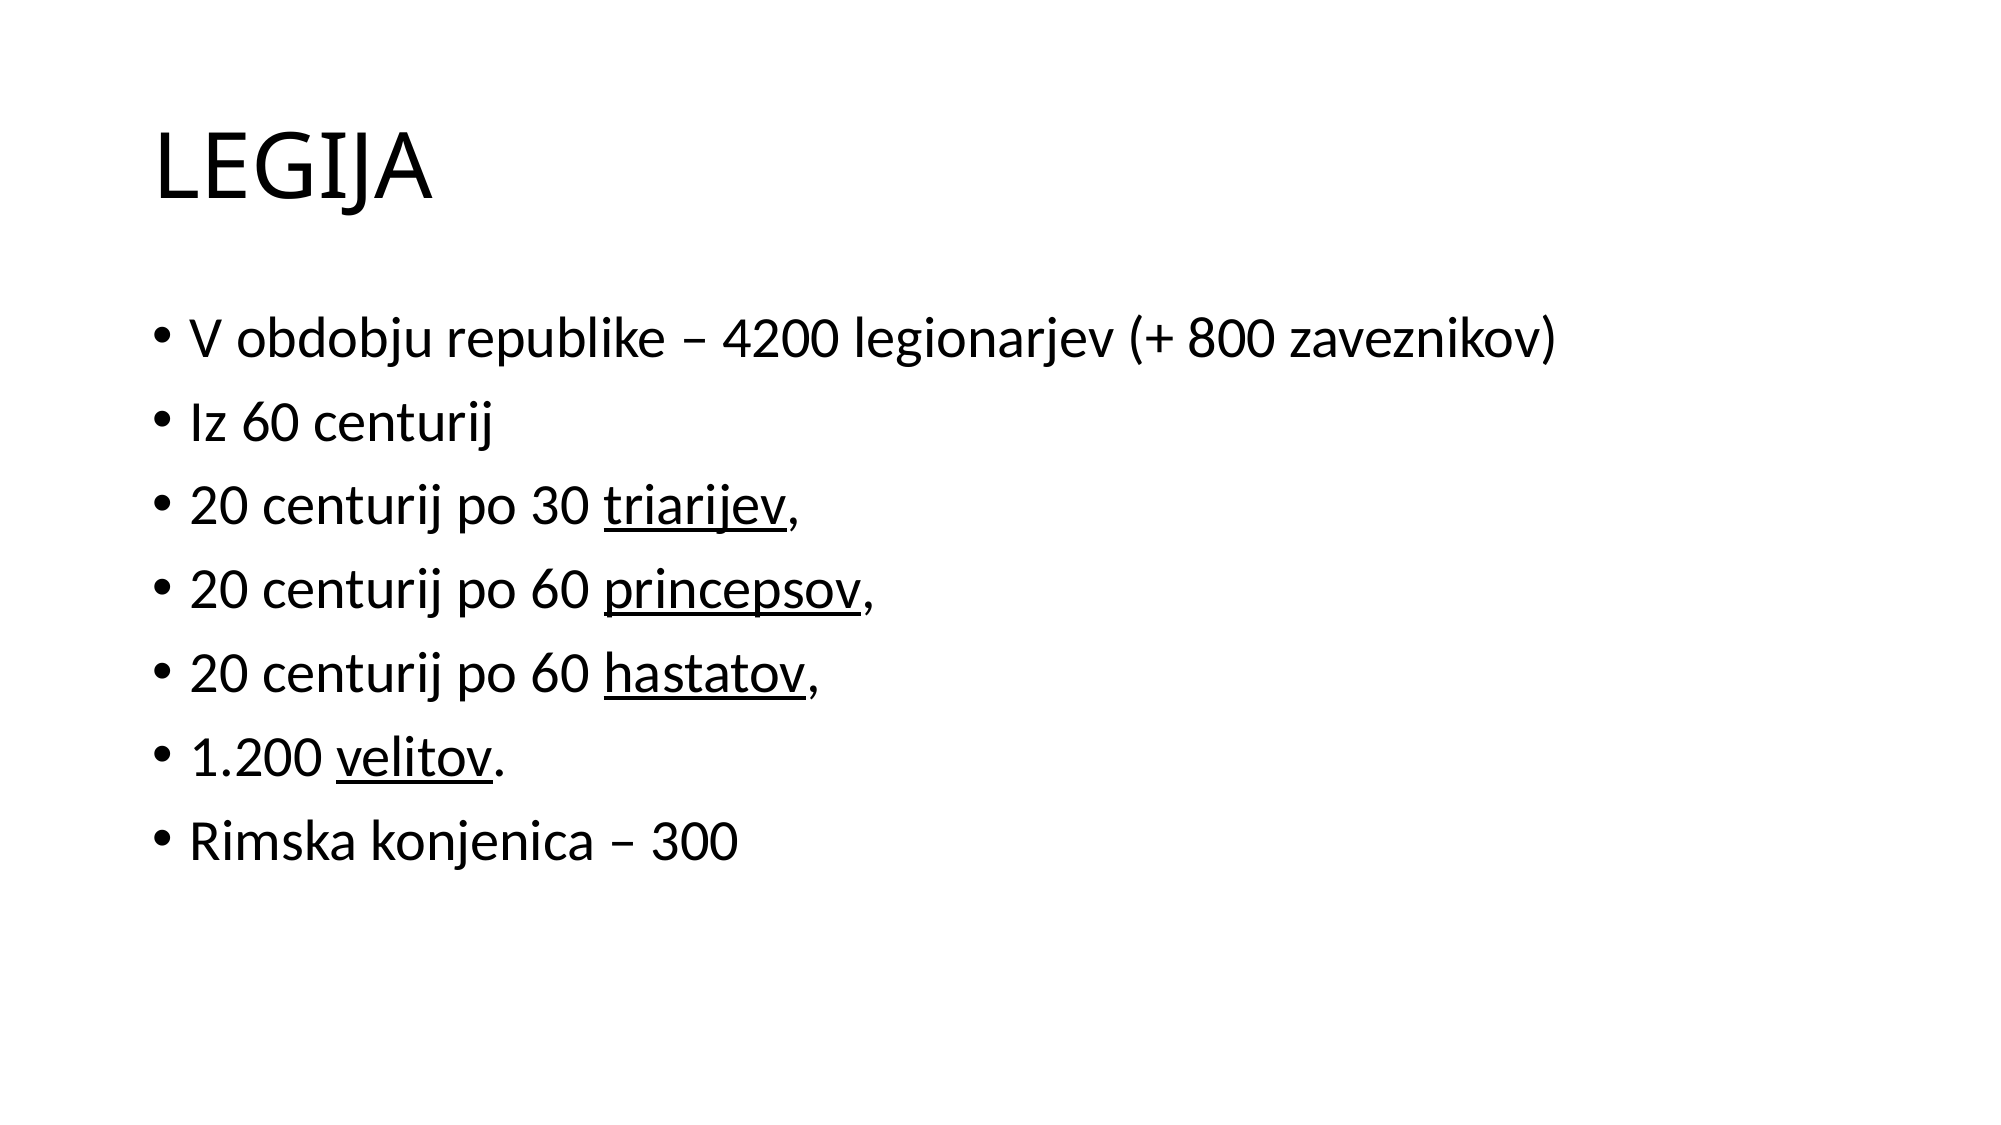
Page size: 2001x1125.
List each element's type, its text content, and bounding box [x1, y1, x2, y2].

list V obdobju republike – 4200 legionarjev (+ 800 zaveznikov) Iz 60 centurij 20 centurij po 30 triarijev, 20 centurij po 60 princepsov, 20 centurij po 60 hastatov, 1.200 velitov. Rimska konjenica – 300 [137, 299, 1863, 1014]
title LEGIJA [137, 59, 1863, 278]
